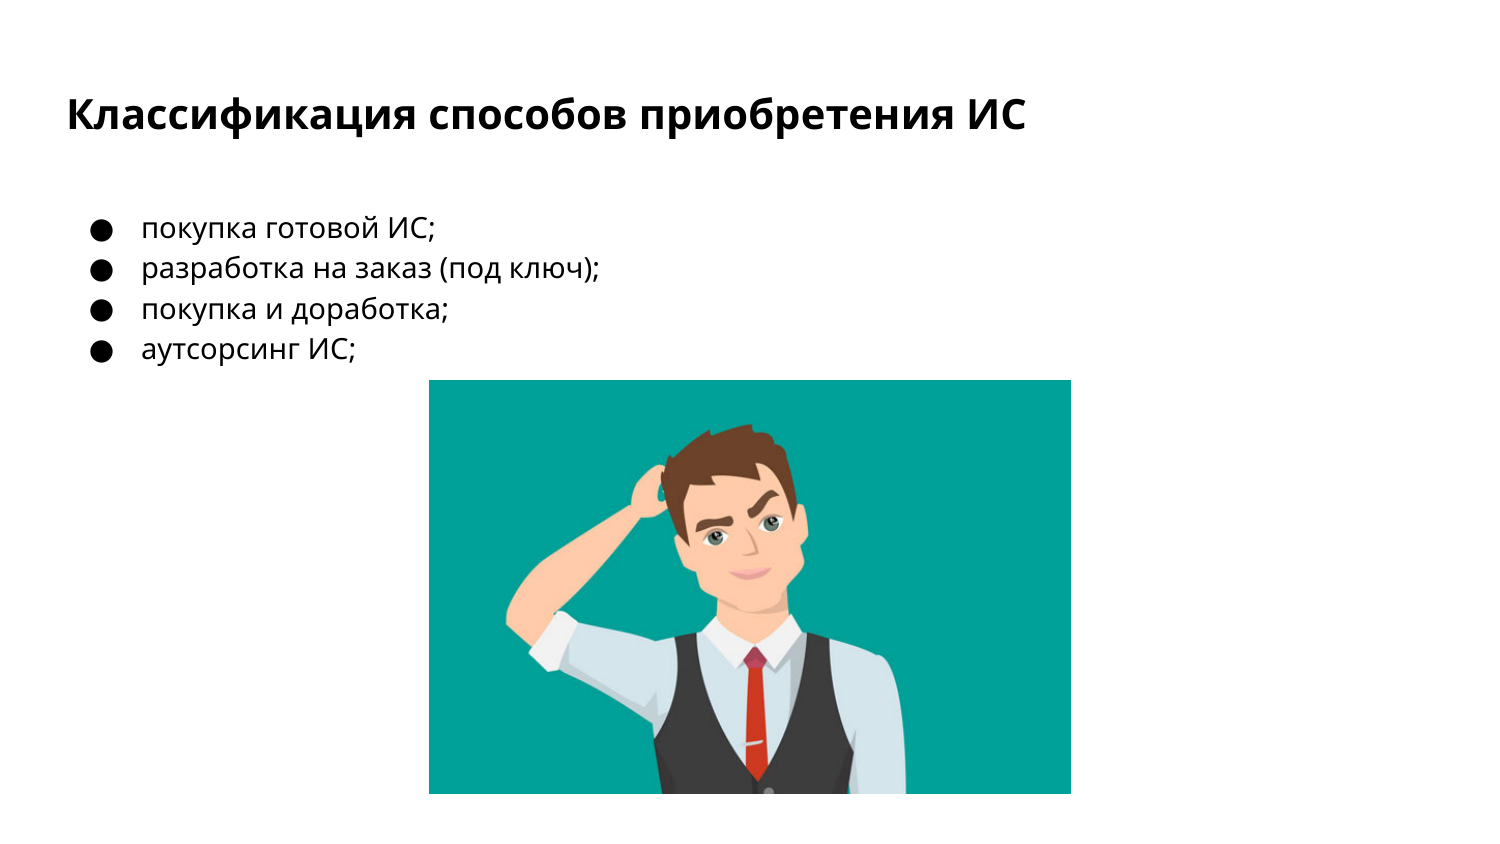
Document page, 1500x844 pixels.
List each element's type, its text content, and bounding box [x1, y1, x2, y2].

list покупка готовой ИС; разработка на заказ (под ключ); покупка и доработка; аутсорсинг ИС; [51, 189, 1449, 750]
title Классификация способов приобретения ИС [51, 72, 1449, 176]
picture [429, 380, 1071, 794]
